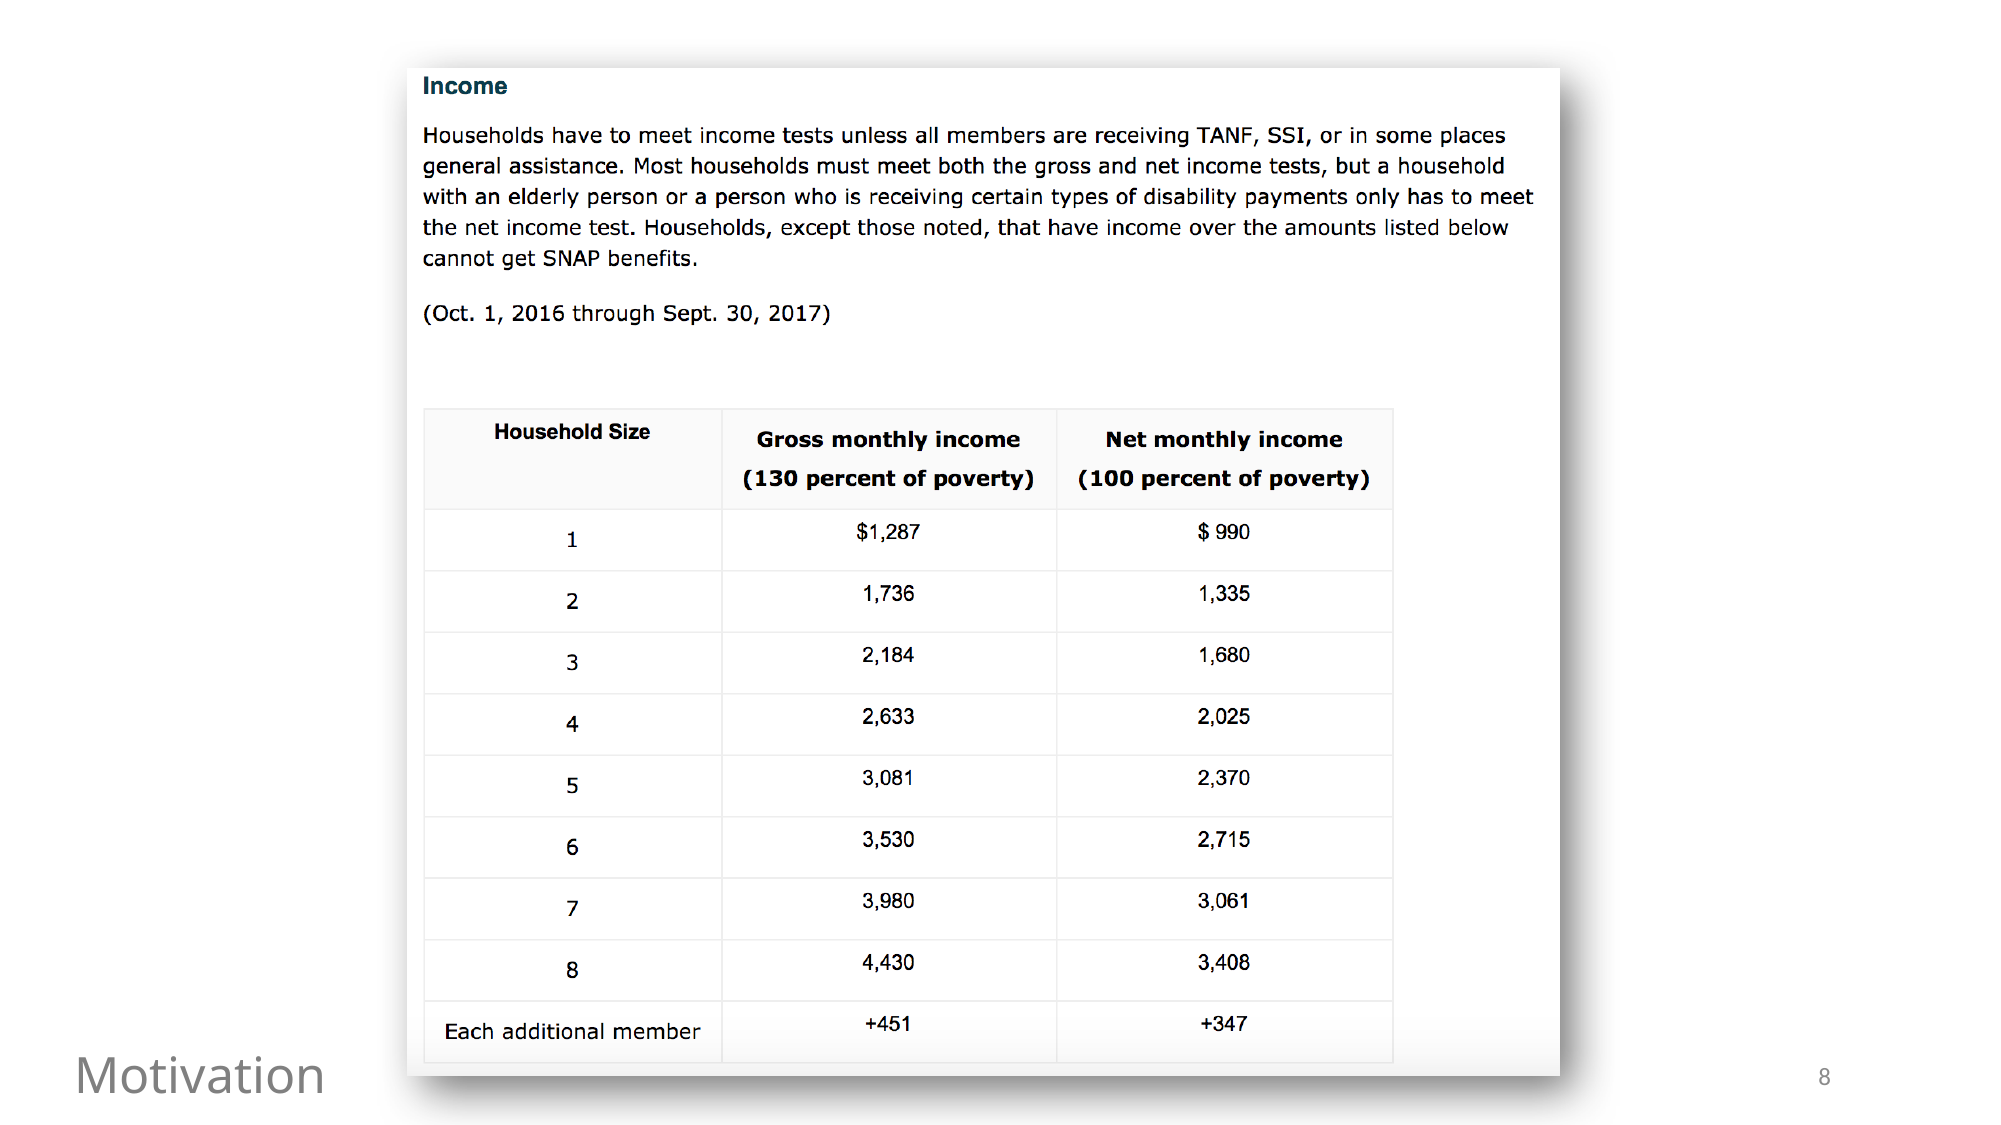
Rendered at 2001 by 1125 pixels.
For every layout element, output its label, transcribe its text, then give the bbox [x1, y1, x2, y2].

table_header neo [1552, 1045, 1598, 1106]
text_box Motivation [59, 1036, 409, 1111]
table_cell syringe [398, 1036, 1529, 1111]
slide_number 8 [1592, 1045, 1847, 1106]
picture [407, 68, 1560, 1076]
